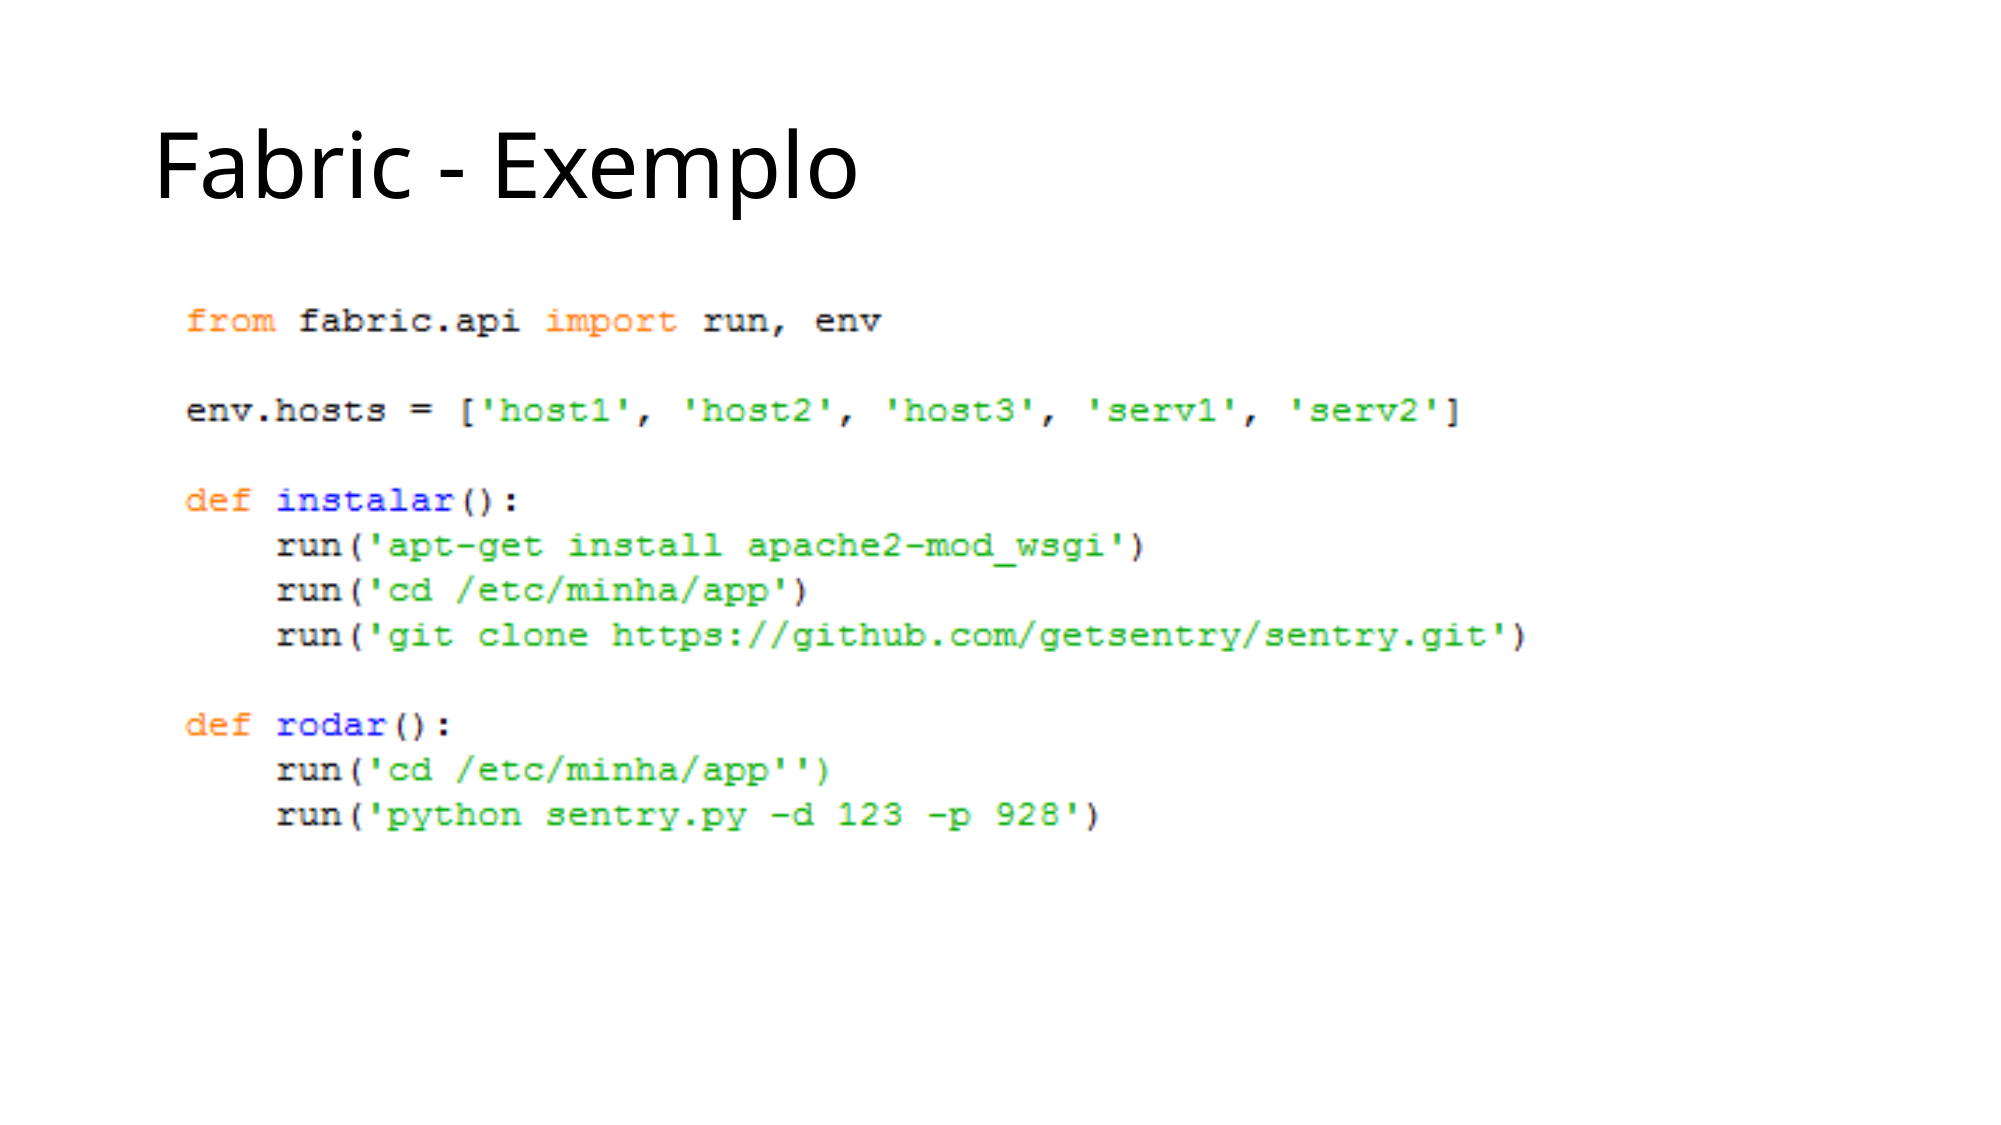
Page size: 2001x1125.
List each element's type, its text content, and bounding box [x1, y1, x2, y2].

picture [137, 277, 1750, 958]
title Fabric - Exemplo [137, 59, 1863, 278]
